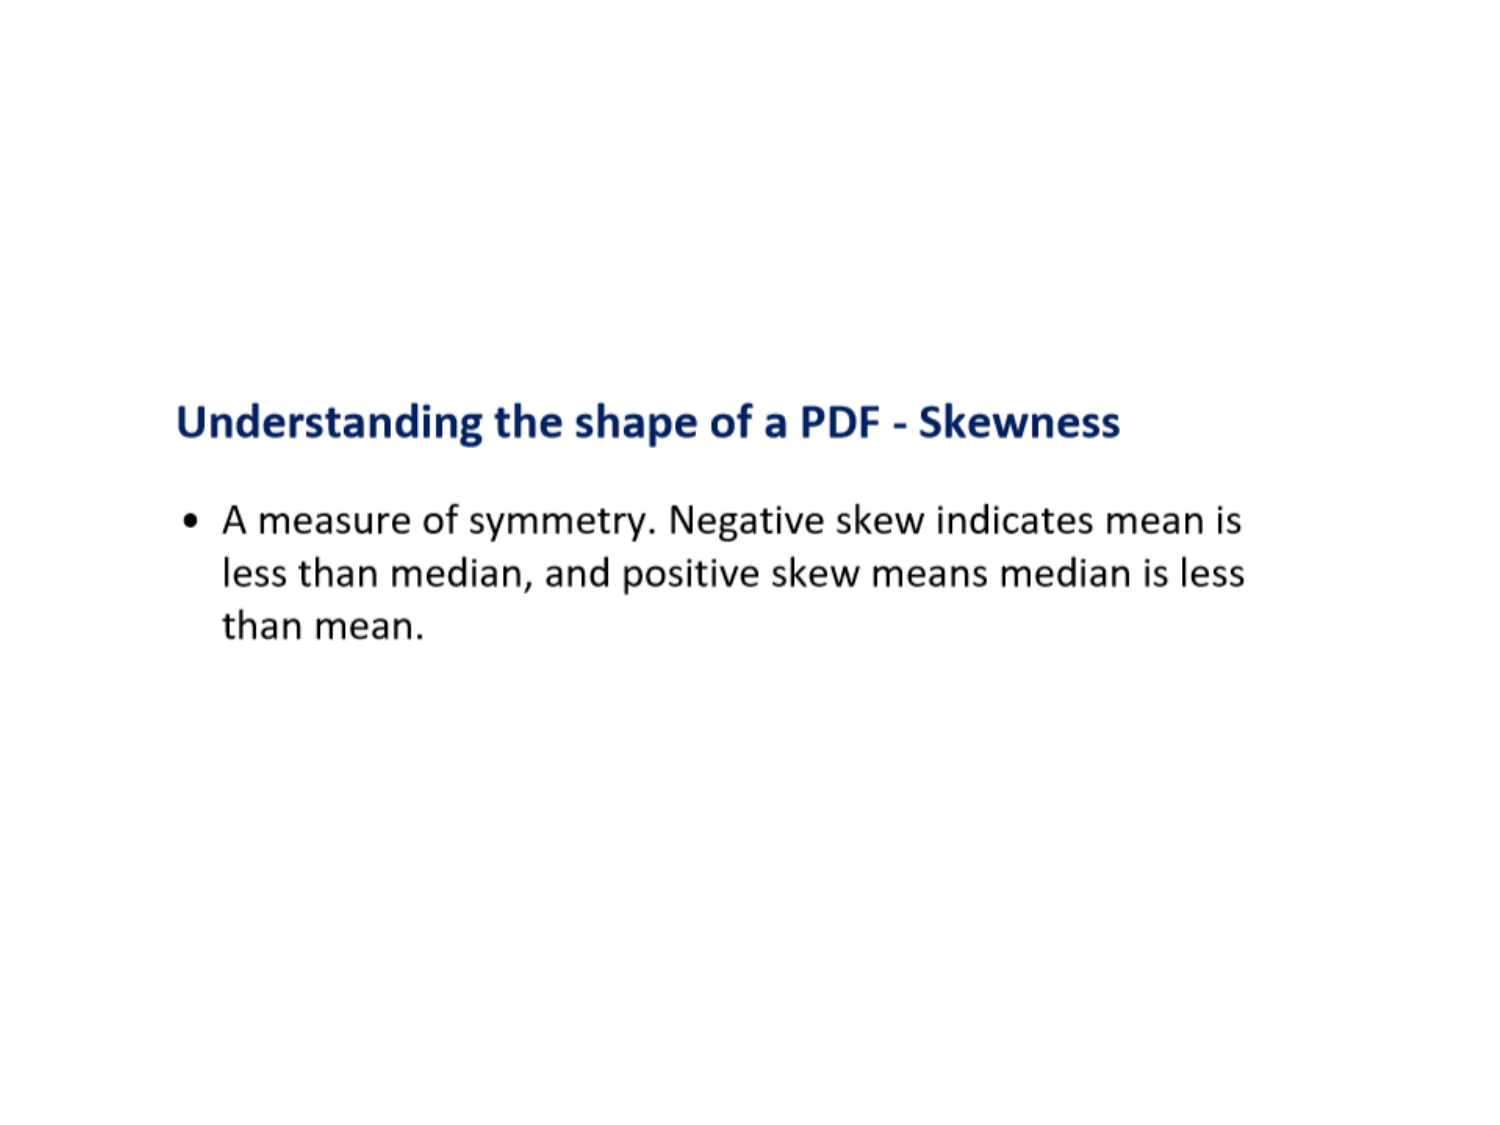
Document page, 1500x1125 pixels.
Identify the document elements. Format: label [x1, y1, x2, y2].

picture [161, 390, 1339, 735]
